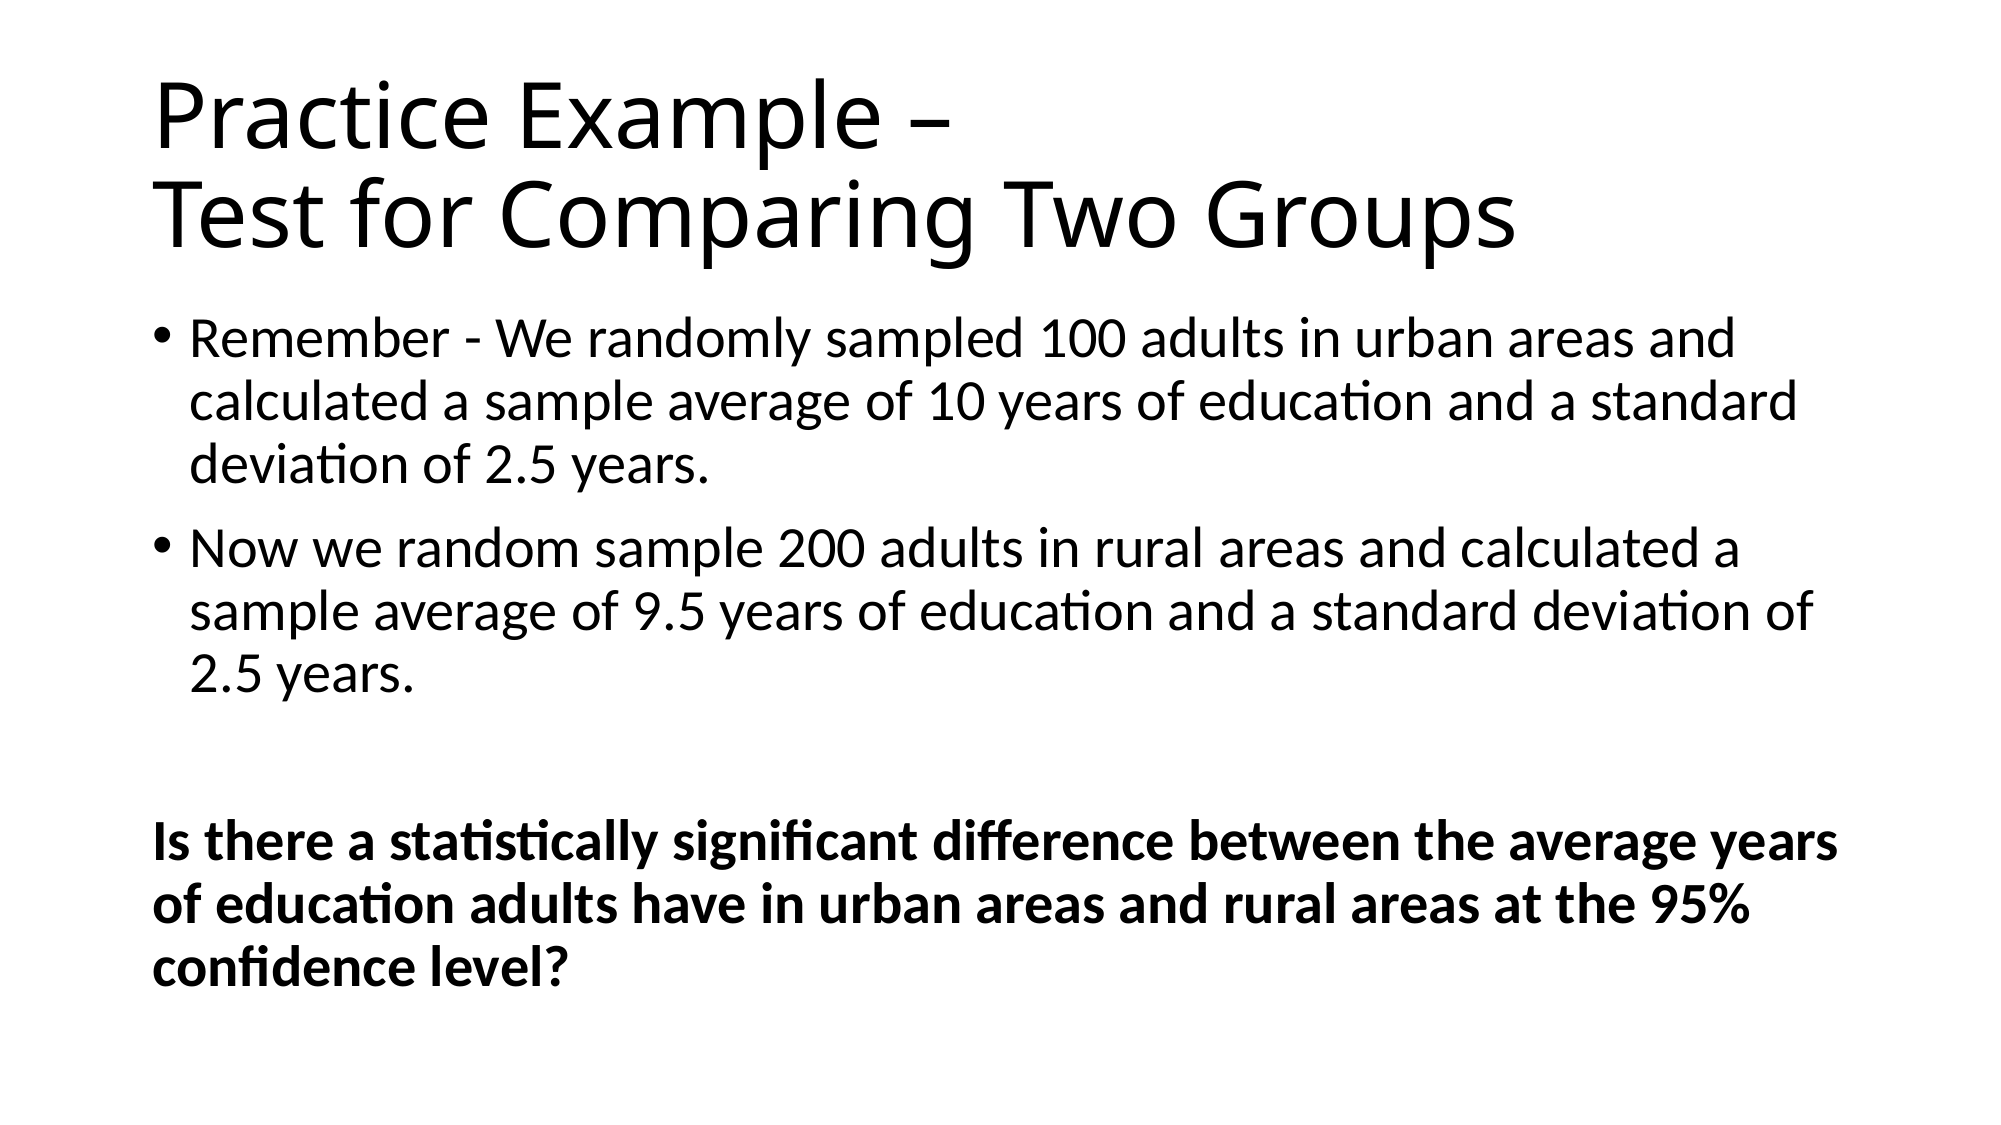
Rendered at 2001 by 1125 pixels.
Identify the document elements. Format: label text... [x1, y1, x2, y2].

title Practice Example – Test for Comparing Two Groups [137, 59, 1863, 278]
list Remember - We randomly sampled 100 adults in urban areas and calculated a sample average of 10 years of education and a standard deviation of 2.5 years. Now we random sample 200 adults in rural areas and calculated a sample average of 9.5 years of education and a standard deviation of 2.5 years. Is there a statistically significant difference between the average years of education adults have in urban areas and rural areas at the 95% confidence level? [137, 299, 1863, 1014]
